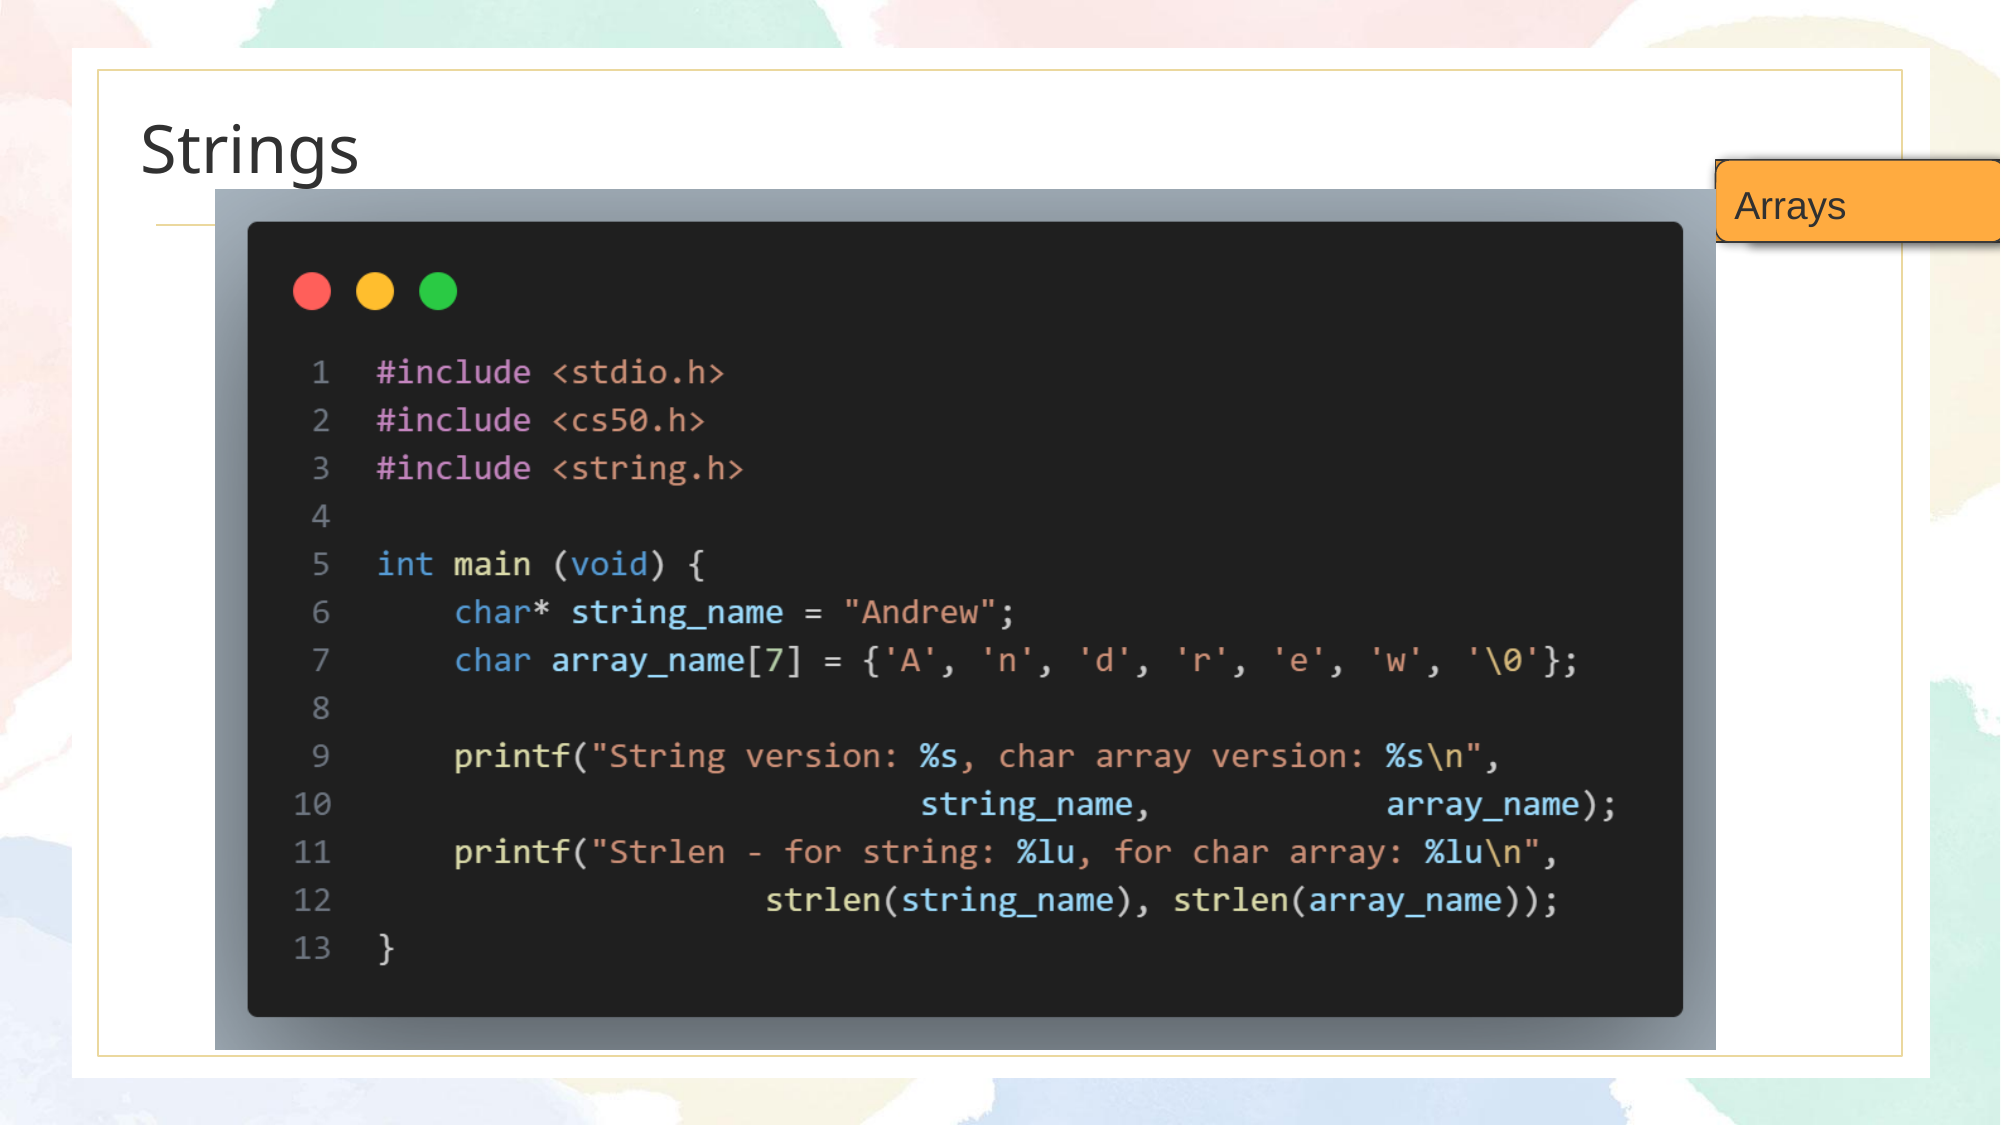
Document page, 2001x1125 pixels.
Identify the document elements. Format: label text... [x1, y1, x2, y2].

title Strings [125, 92, 1869, 218]
text_box [1719, 696, 2000, 772]
picture [0, 0, 2001, 1125]
text_box Arrays [1715, 159, 2000, 243]
